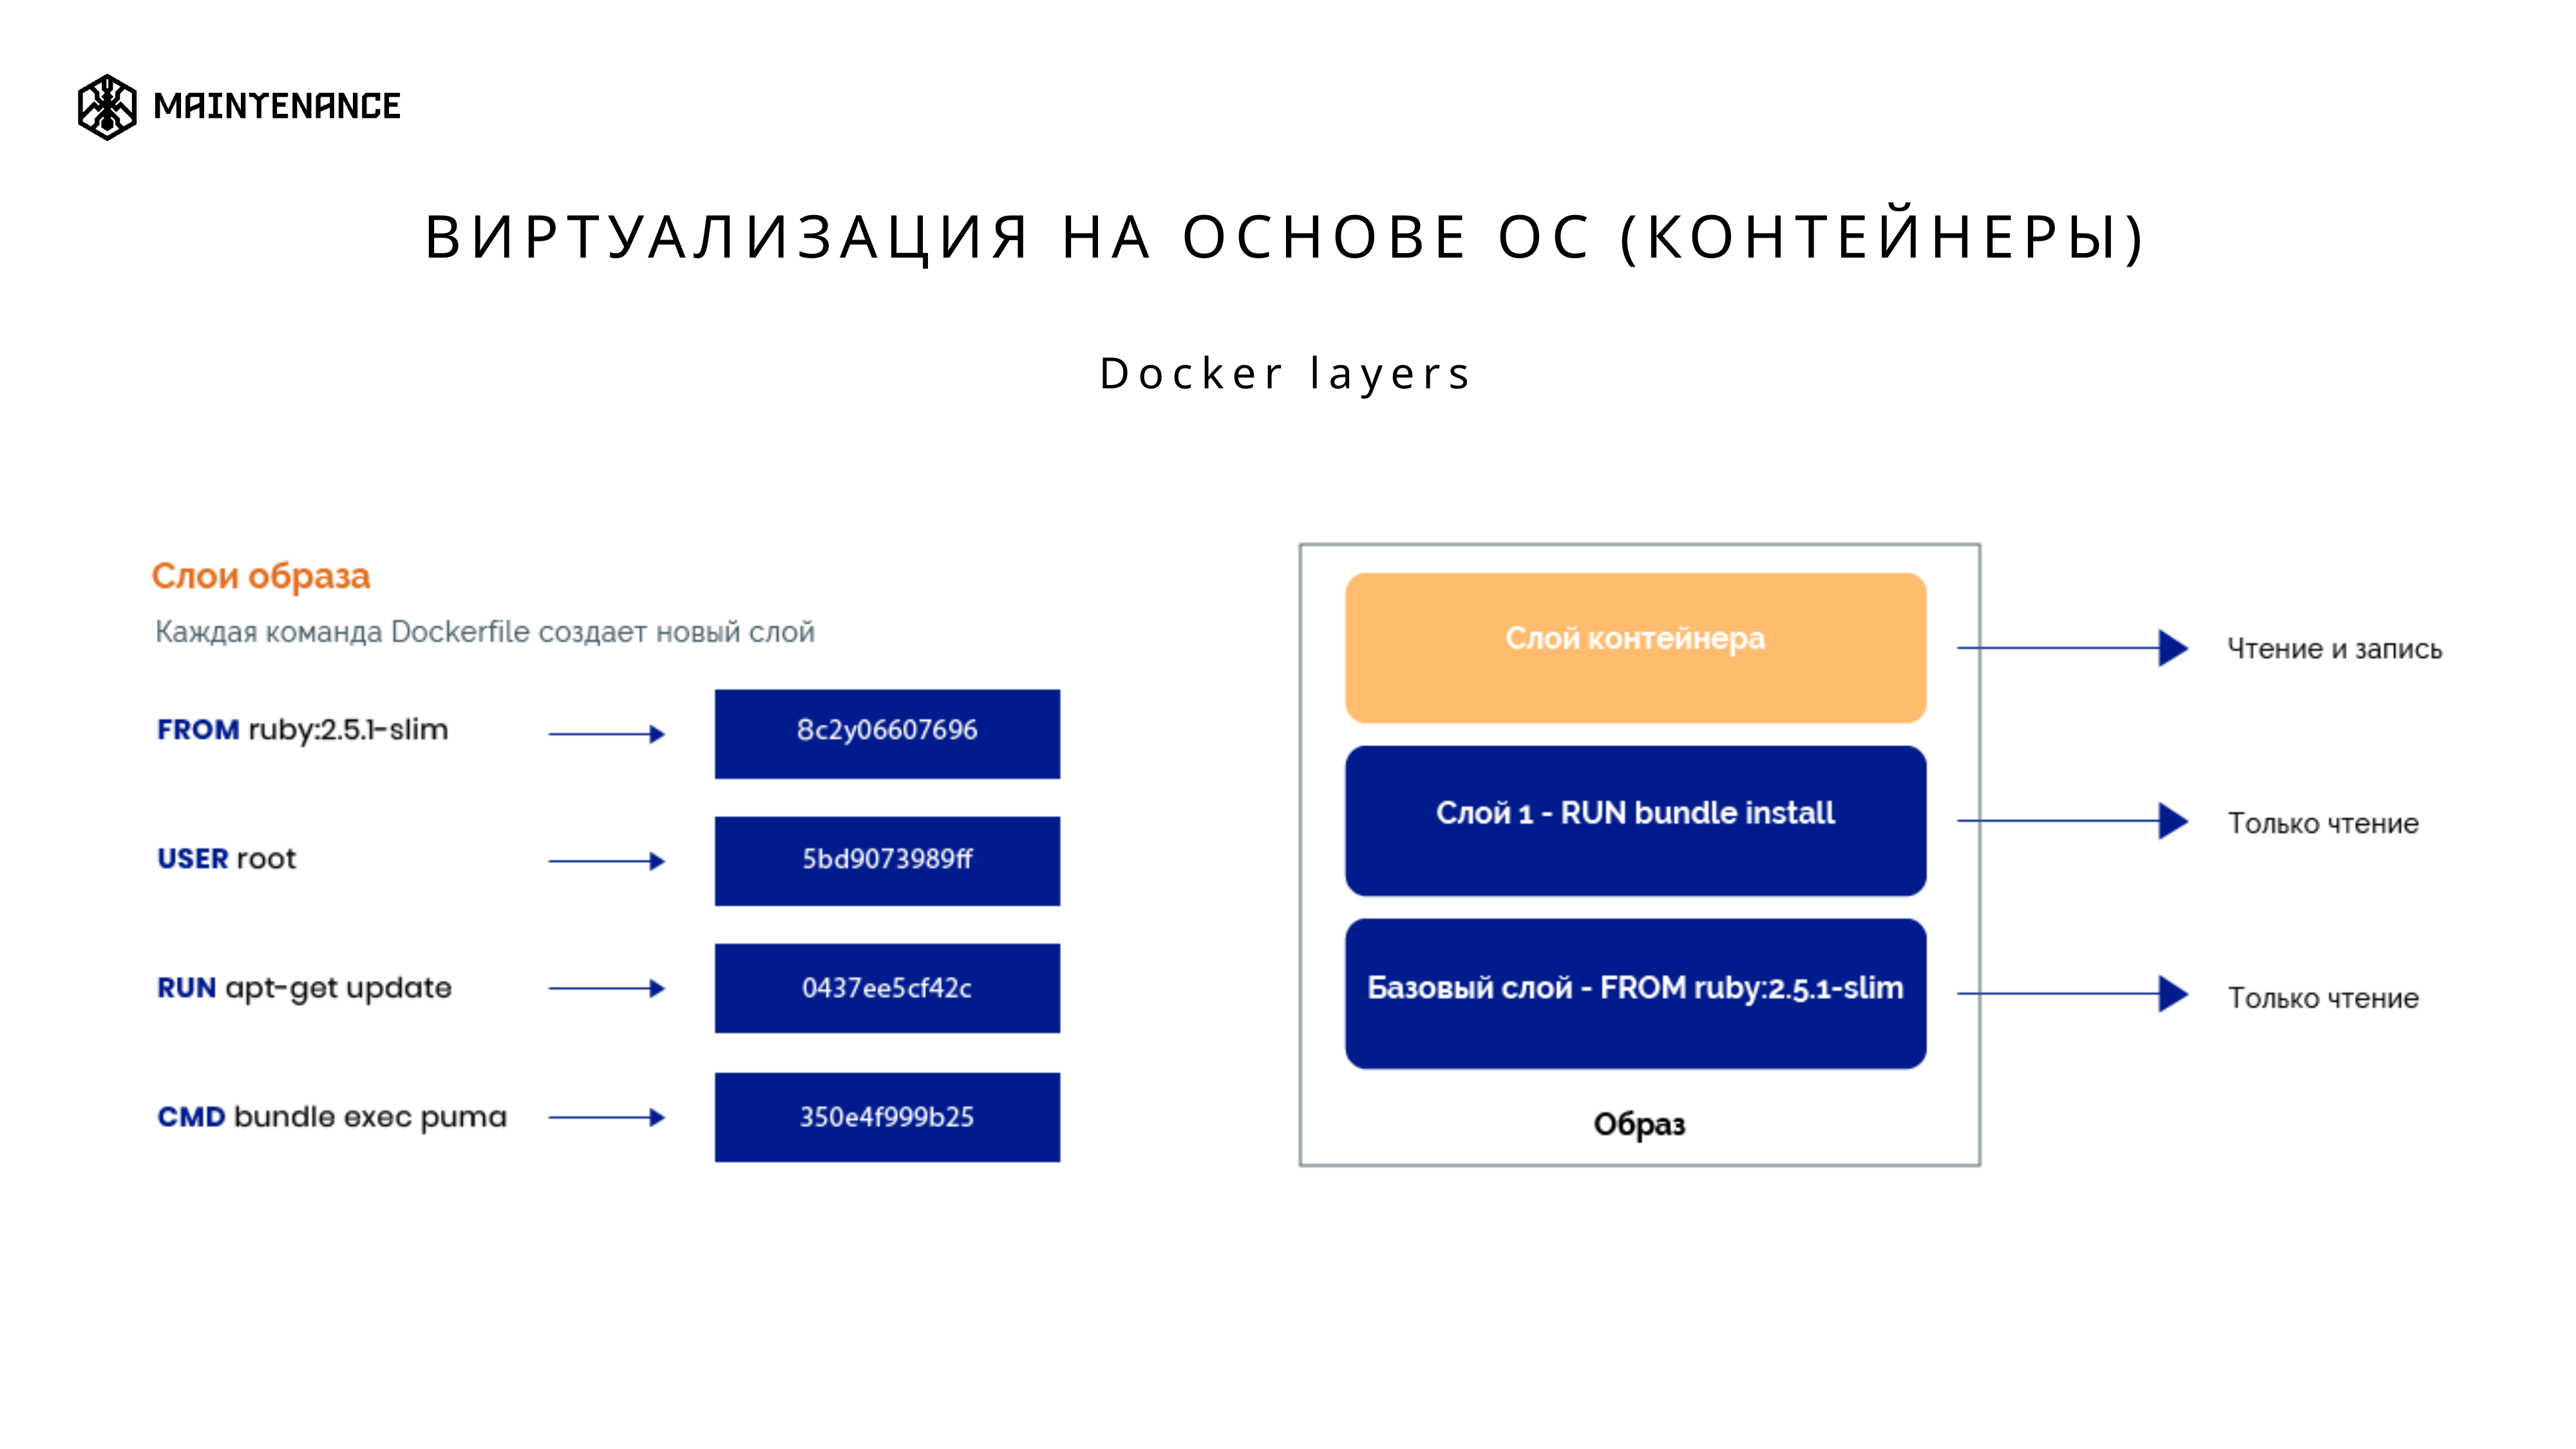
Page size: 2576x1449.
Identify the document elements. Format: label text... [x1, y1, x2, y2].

list Docker layers [124, 345, 2445, 398]
list Виртуализация на основе ОС (контейнеры) [124, 198, 2445, 270]
picture [53, 48, 425, 166]
picture [71, 506, 2531, 1195]
